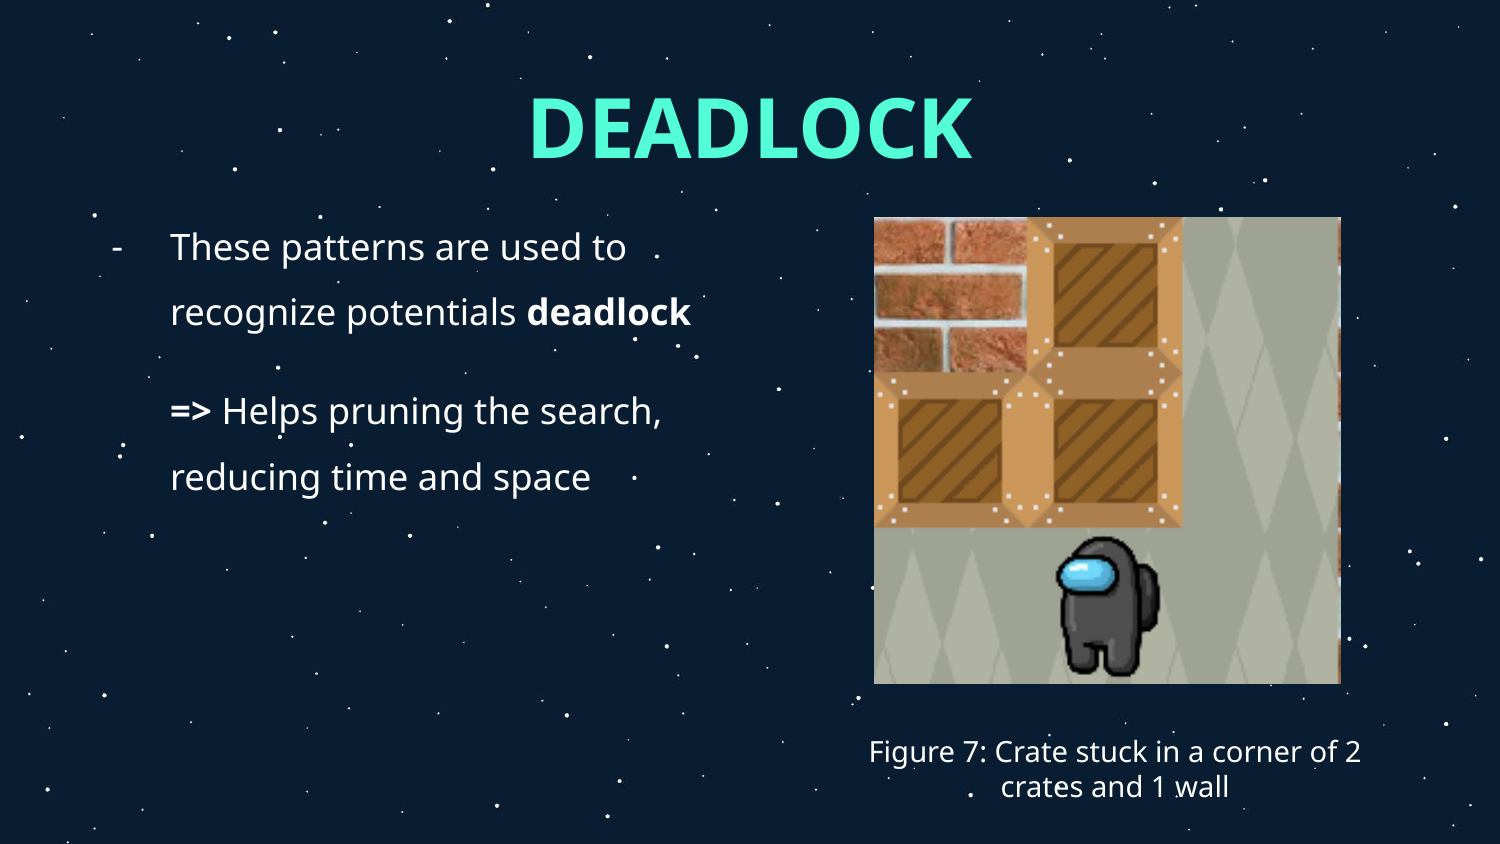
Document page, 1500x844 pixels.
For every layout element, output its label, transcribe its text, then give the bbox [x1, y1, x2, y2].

picture [0, 0, 1500, 844]
text_box Figure 7: Crate stuck in a corner of 2 crates and 1 wall [829, 718, 1402, 819]
list These patterns are used to recognize potentials deadlock => Helps pruning the search, reducing time and space [80, 186, 730, 756]
title DEADLOCK [118, 60, 1382, 155]
